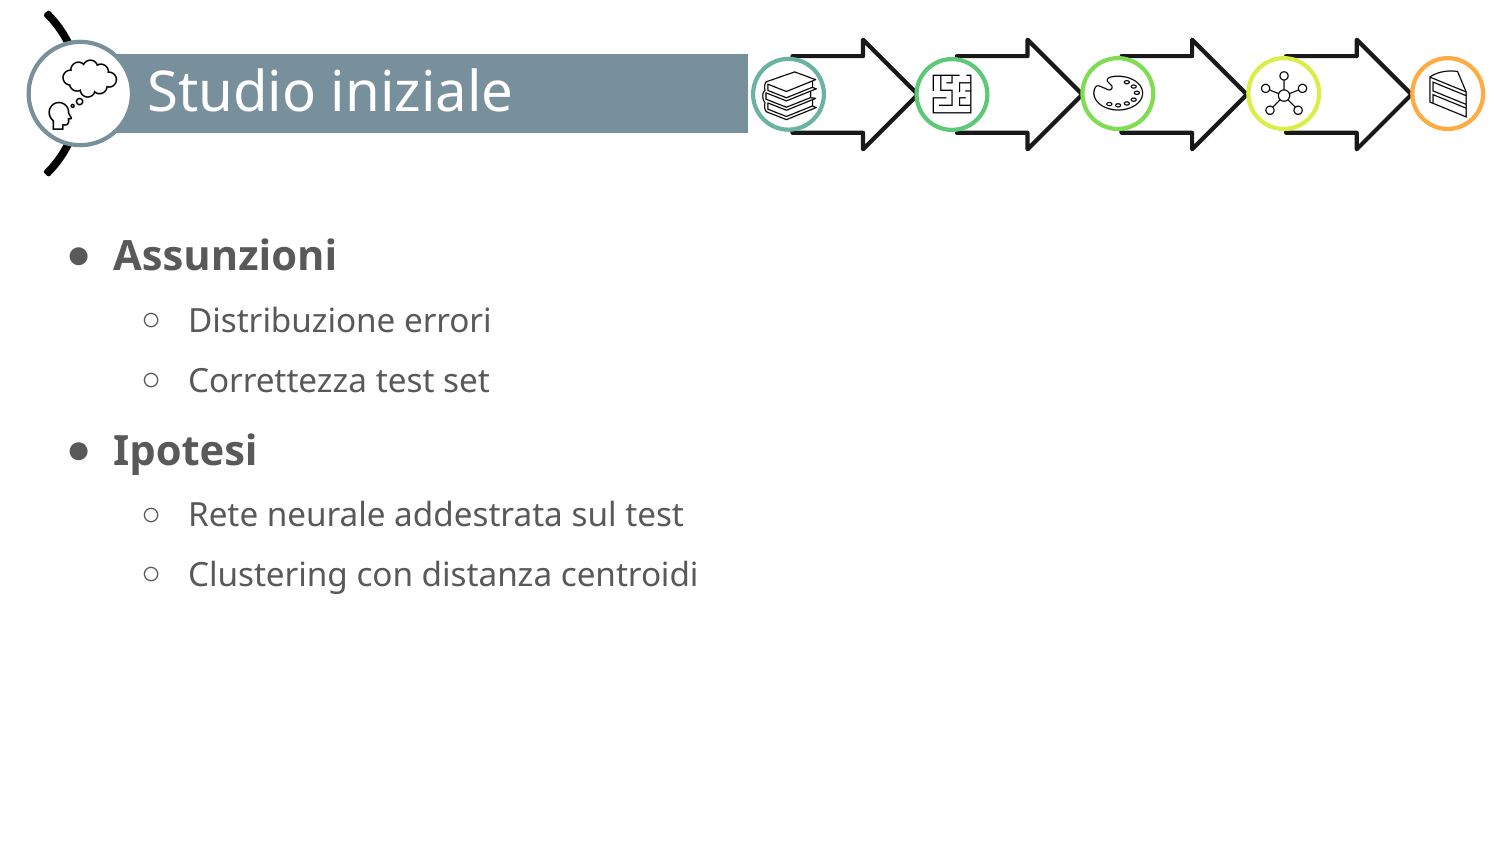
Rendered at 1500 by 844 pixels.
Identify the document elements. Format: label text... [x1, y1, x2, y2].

picture [1088, 63, 1148, 124]
list Assunzioni Distribuzione errori Correttezza test set Ipotesi Rete neurale addestrata sul test Clustering con distanza centroidi [51, 189, 1449, 750]
text_box [26, 39, 117, 128]
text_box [760, 34, 1413, 155]
picture [921, 64, 982, 125]
picture [1253, 62, 1314, 123]
text_box [43, 145, 72, 177]
text_box [43, 10, 72, 42]
picture [1417, 64, 1478, 125]
picture [44, 55, 123, 134]
text_box [57, 142, 104, 148]
text_box Studio iniziale [114, 50, 752, 137]
picture [760, 66, 820, 127]
text_box [126, 65, 135, 122]
text_box [1426, 56, 1470, 63]
text_box [1482, 78, 1486, 109]
text_box [750, 79, 754, 109]
